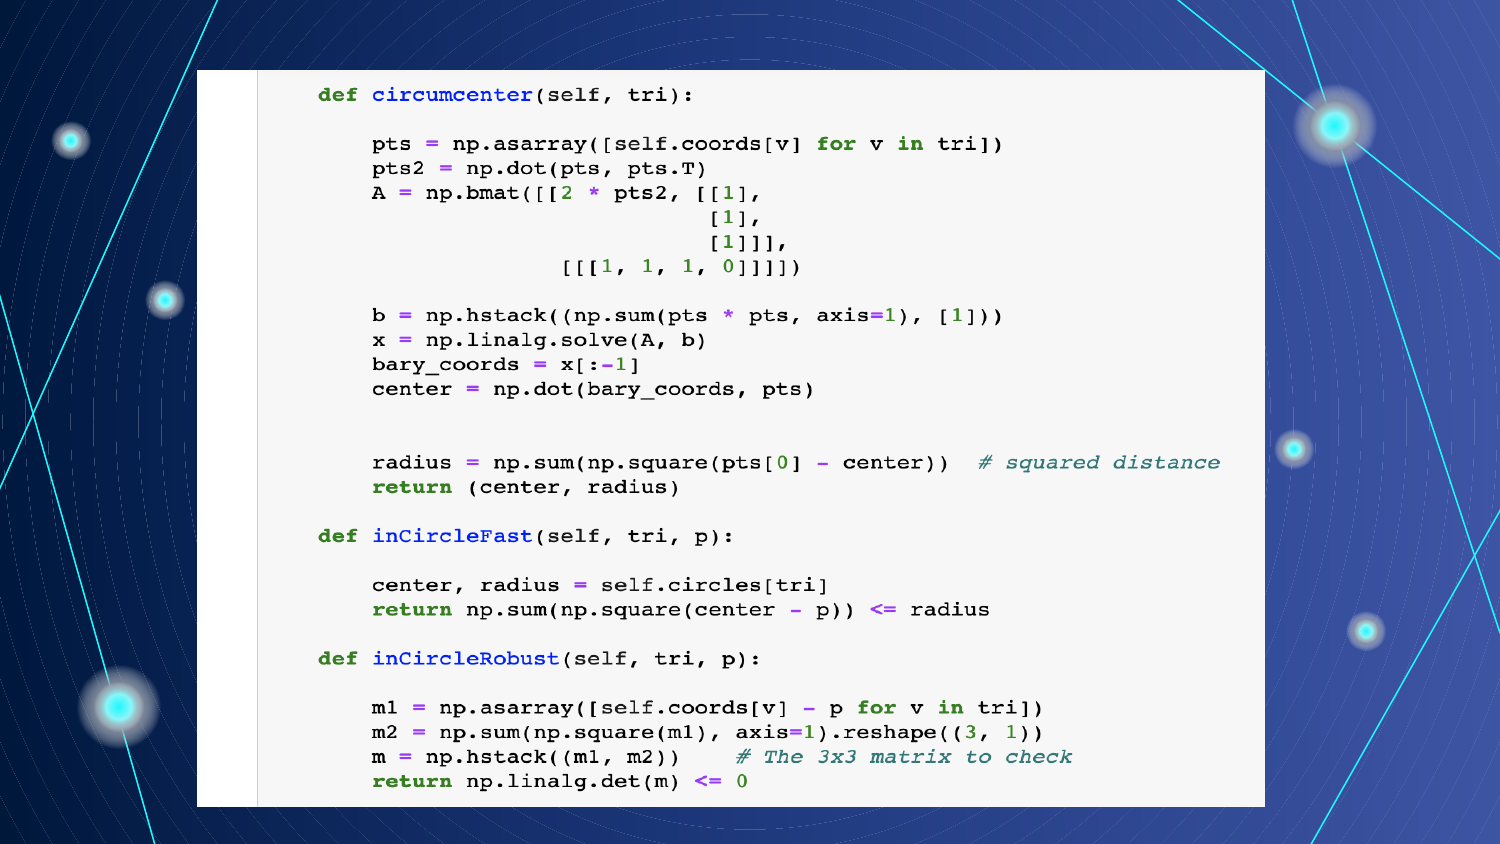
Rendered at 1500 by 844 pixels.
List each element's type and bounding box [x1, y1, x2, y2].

picture [197, 70, 1265, 807]
